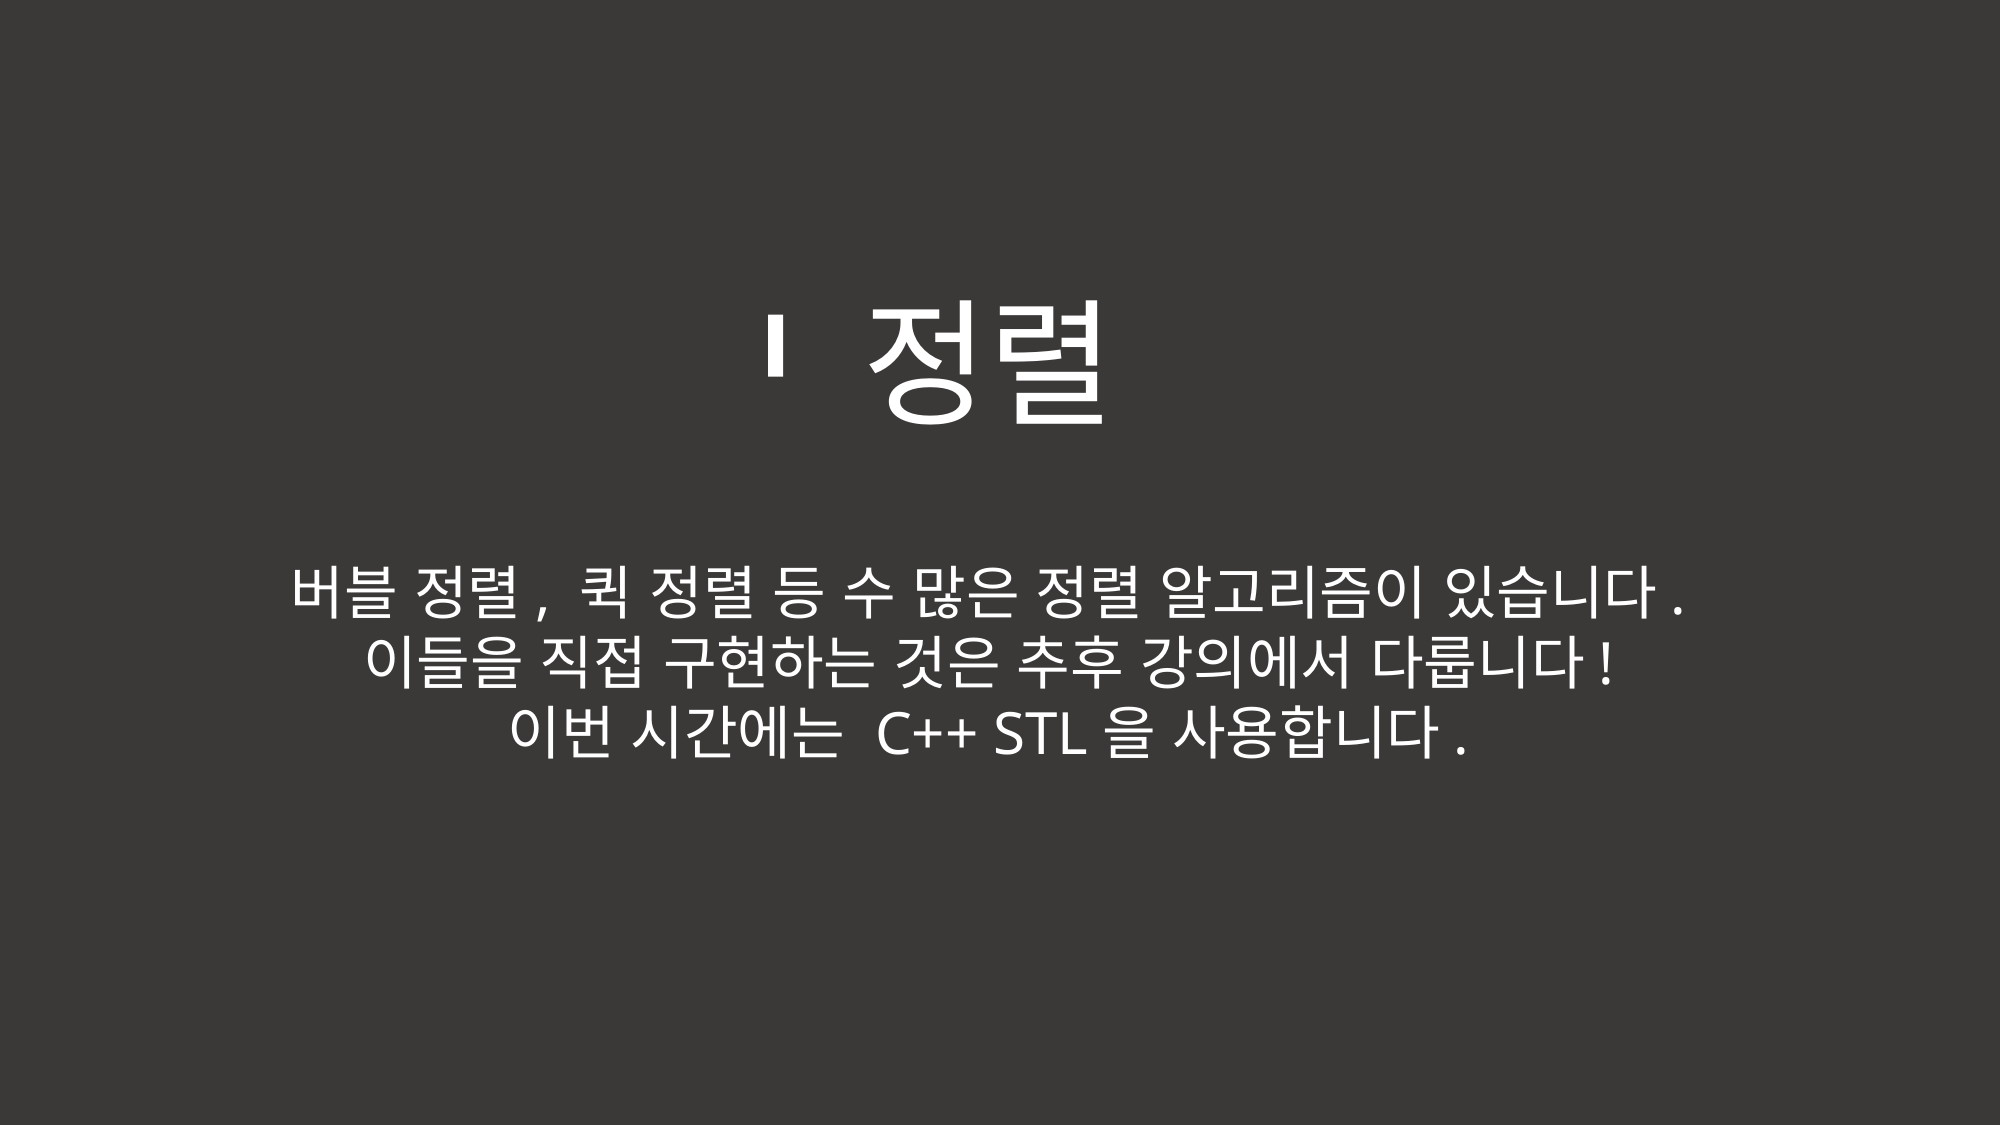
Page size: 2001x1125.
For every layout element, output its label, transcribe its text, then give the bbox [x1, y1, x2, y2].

text_box 정렬 [847, 269, 1130, 450]
text_box [767, 314, 784, 378]
text_box 버블 정렬, 퀵 정렬 등 수 많은 정렬 알고리즘이 있습니다. 이들을 직접 구현하는 것은 추후 강의에서 다룹니다! 이번 시간에는 C++ STL을 사용합니다. [276, 548, 1701, 774]
